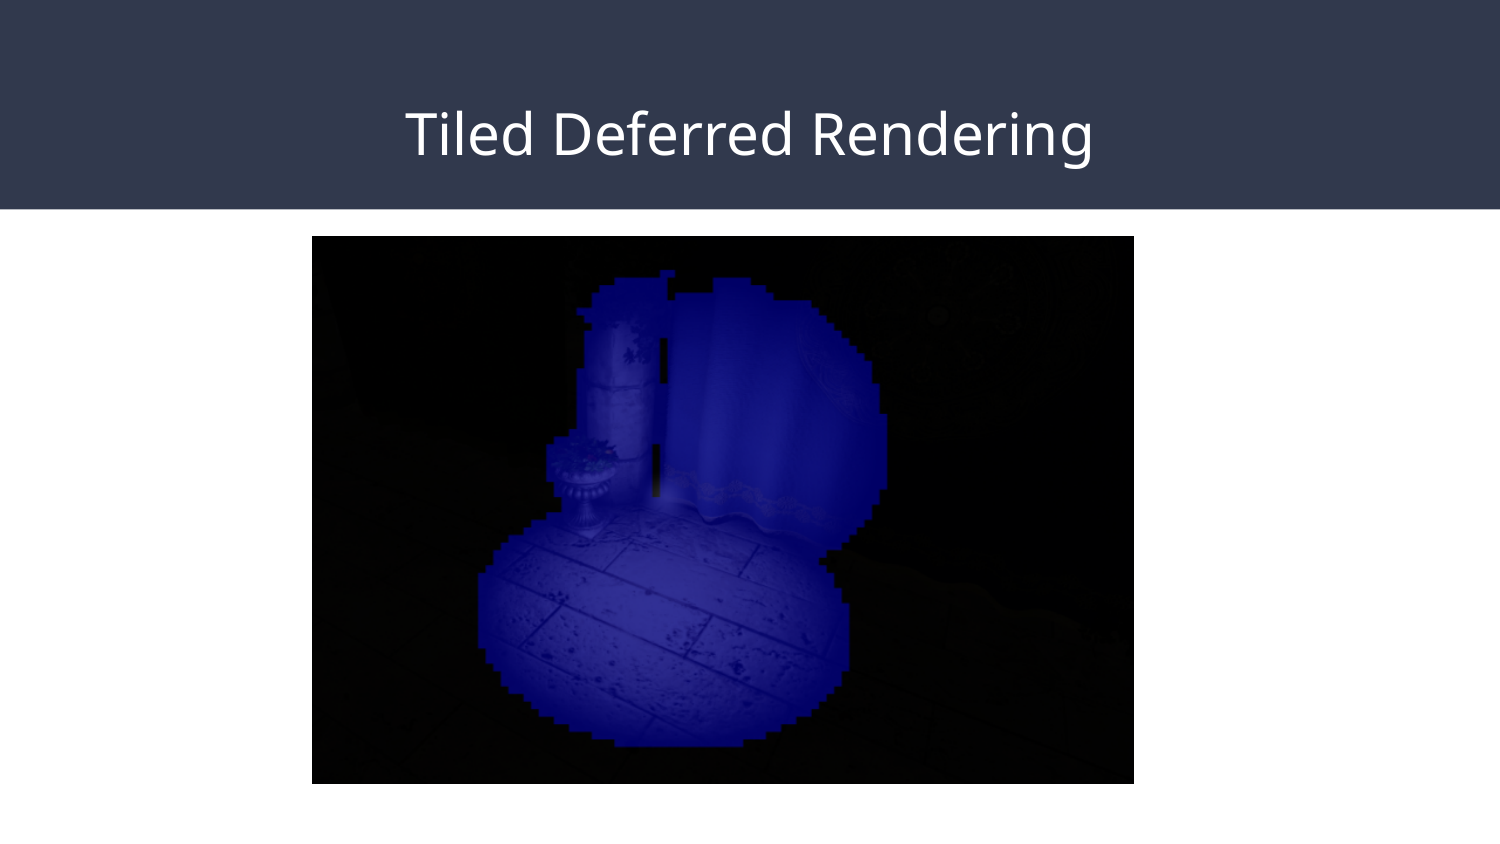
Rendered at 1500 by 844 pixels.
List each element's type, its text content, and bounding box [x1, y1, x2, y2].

picture [312, 236, 1134, 784]
title Tiled Deferred Rendering [51, 82, 1449, 185]
